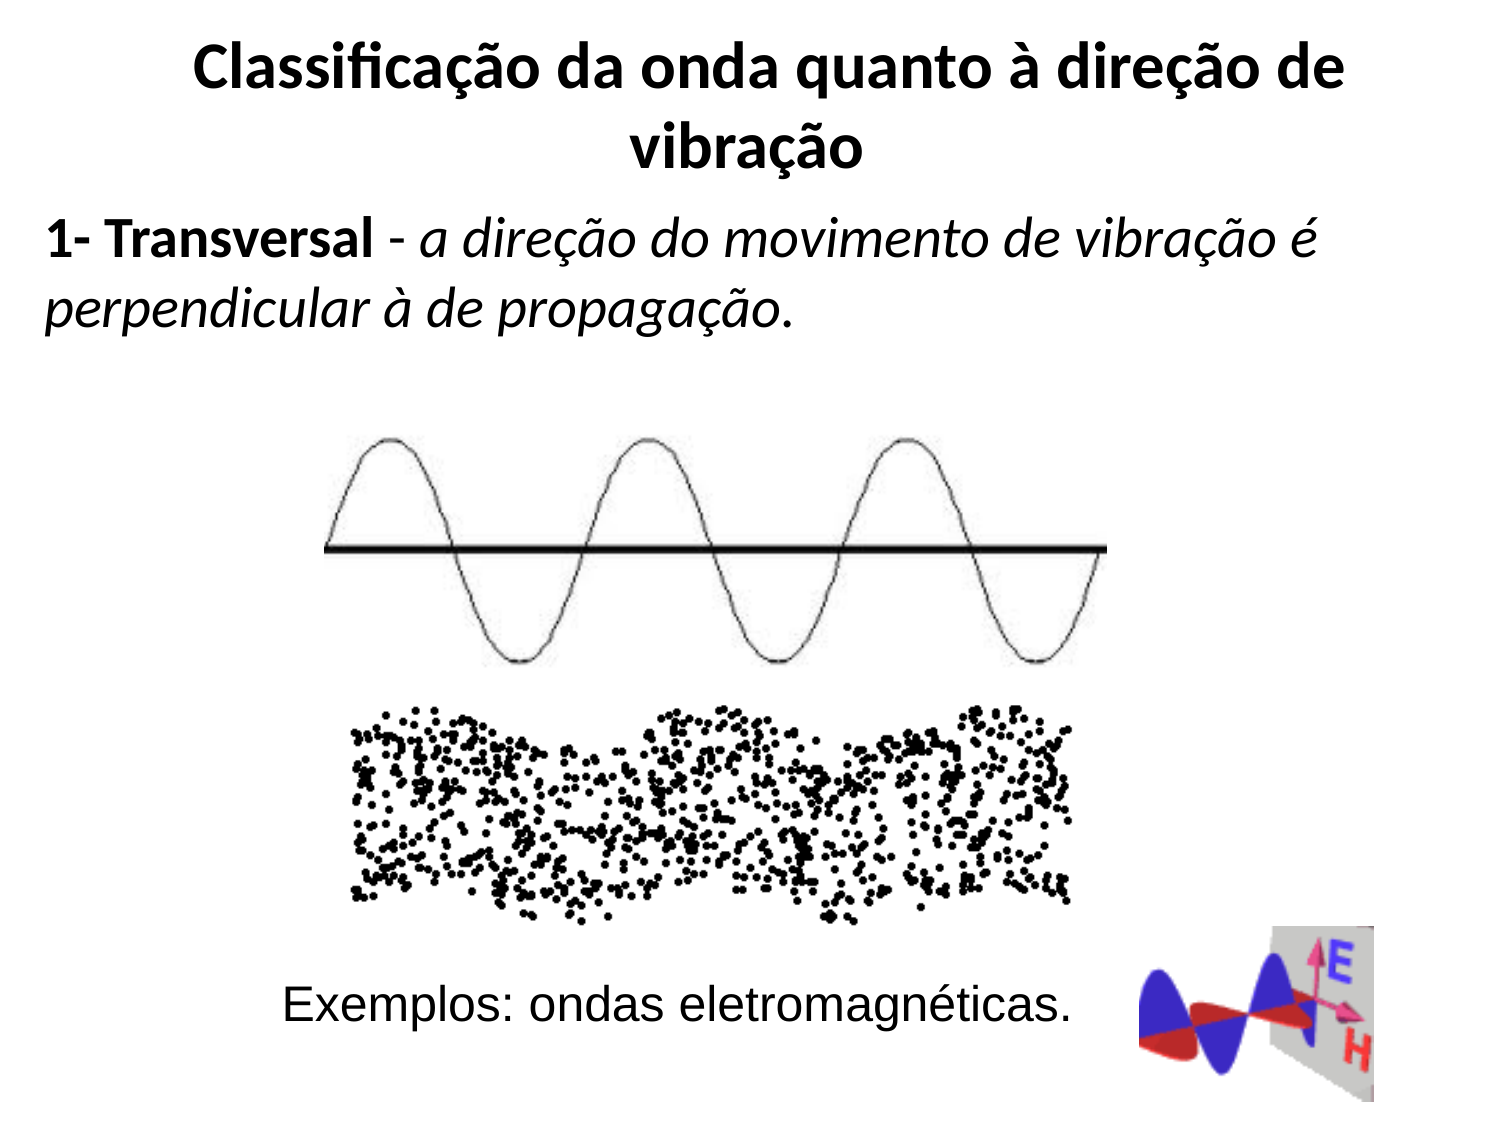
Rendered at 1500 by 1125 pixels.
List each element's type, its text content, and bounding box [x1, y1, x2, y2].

picture [336, 704, 1094, 927]
text_box Exemplos: ondas eletromagnéticas. [266, 964, 1134, 1039]
text_box 1- Transversal - a direção do movimento de vibração é perpendicular à de propagação. [29, 191, 1354, 347]
text_box Classificação da onda quanto à direção de vibração [96, 15, 1444, 190]
picture [1139, 926, 1374, 1103]
picture [323, 417, 1107, 687]
